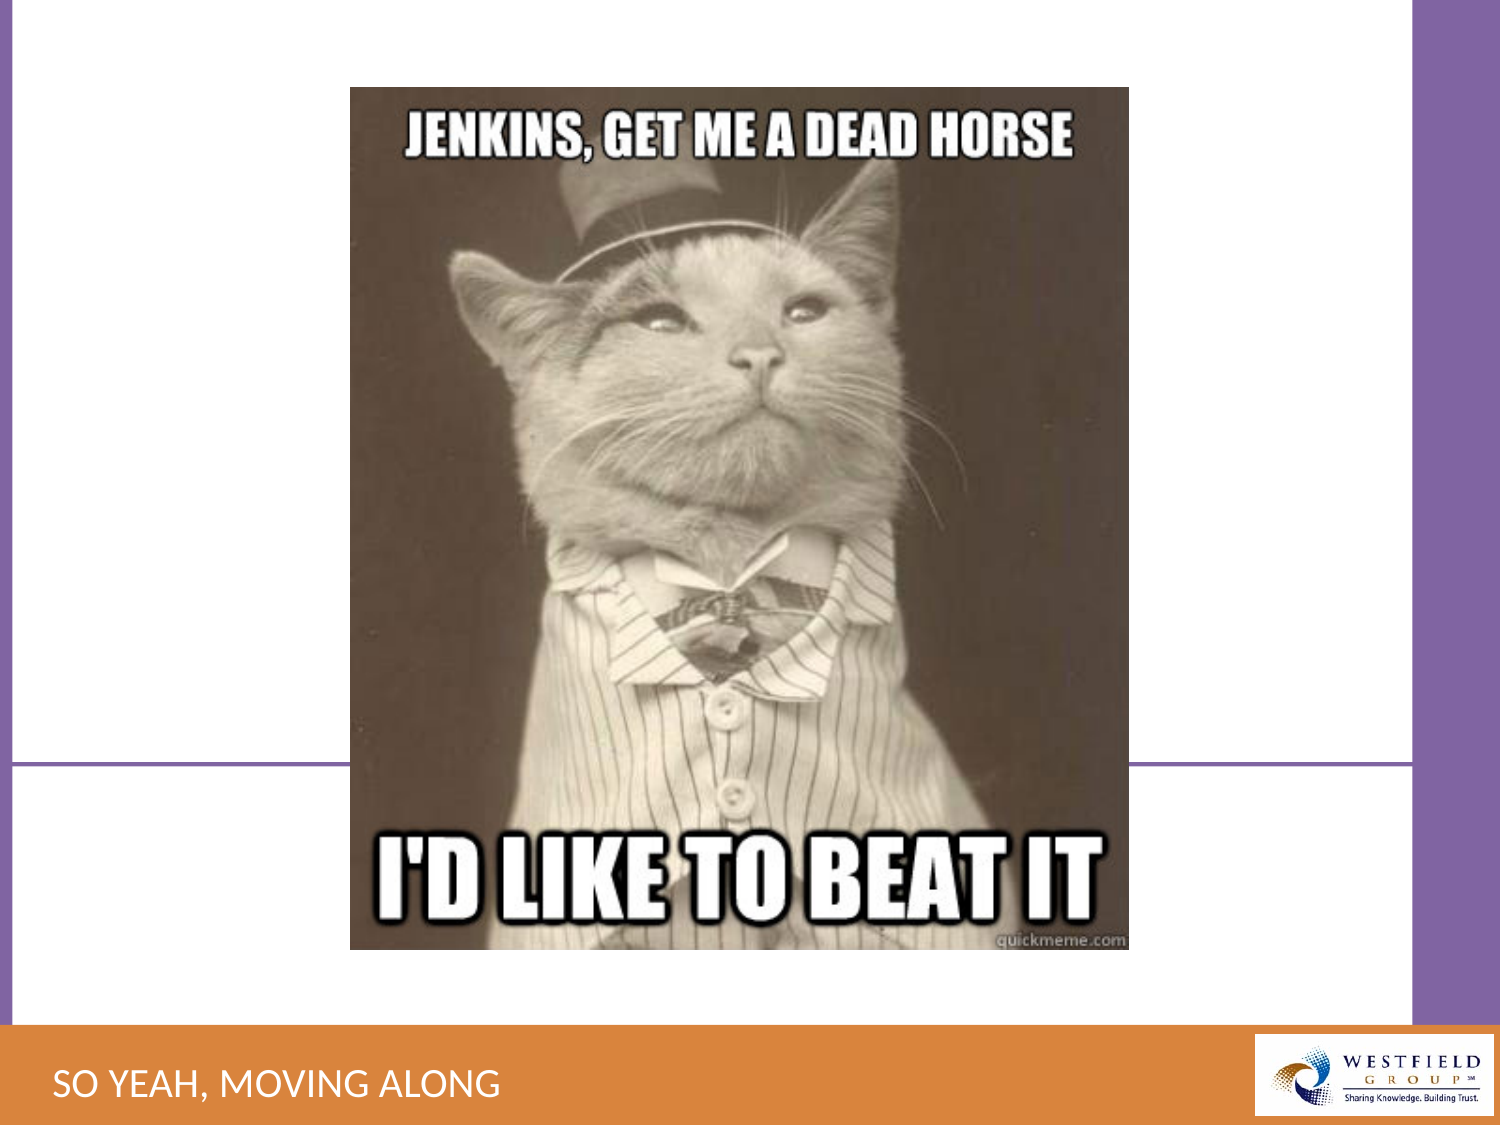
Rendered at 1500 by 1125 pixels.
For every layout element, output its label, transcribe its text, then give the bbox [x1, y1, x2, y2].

picture [1255, 1034, 1494, 1116]
picture [349, 87, 1129, 951]
text_box So yeah, moving along [37, 1037, 1225, 1125]
